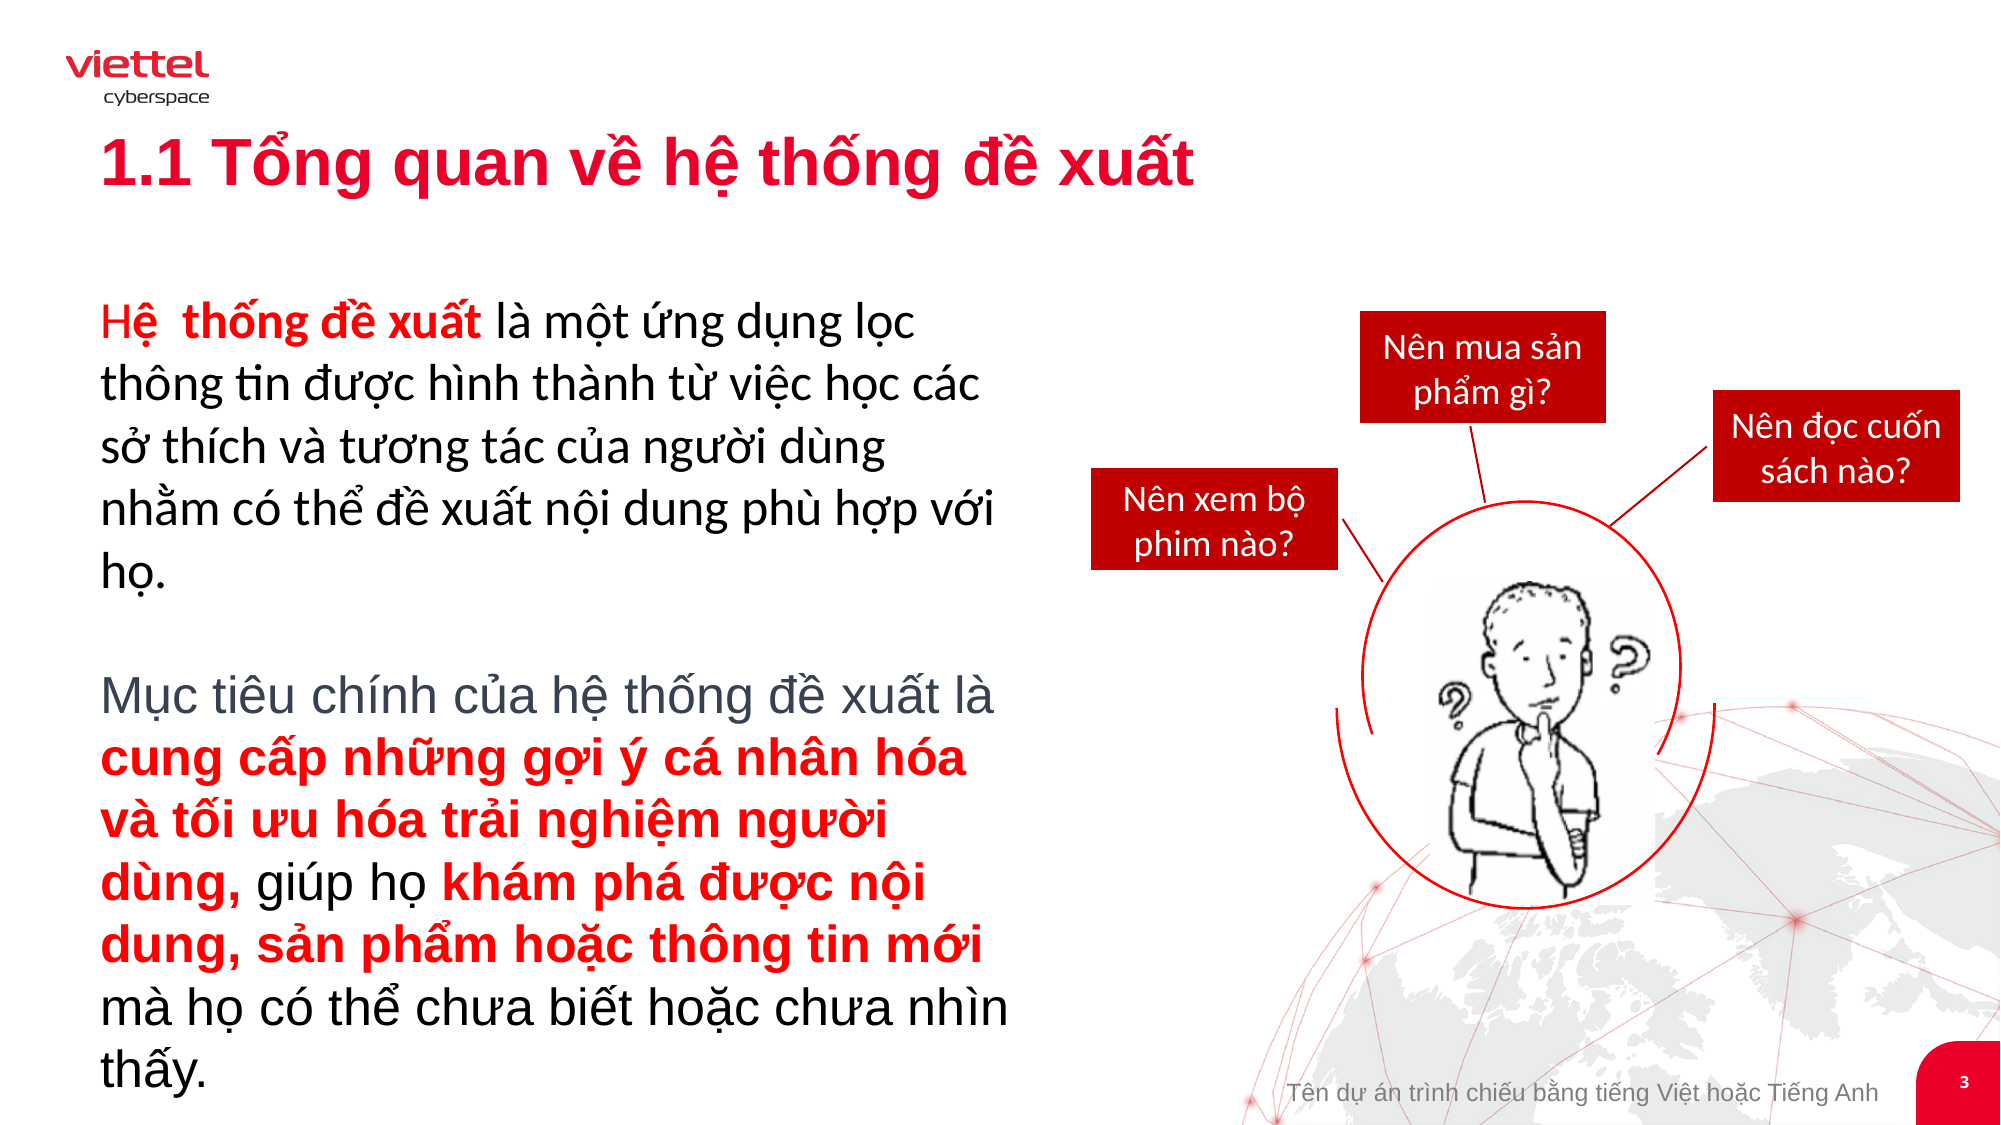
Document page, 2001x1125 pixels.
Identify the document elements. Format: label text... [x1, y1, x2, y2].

title 1.1 Tổng quan về hệ thống đề xuất [85, 120, 1490, 232]
text_box Hệ thống đề xuất là một ứng dụng lọc thông tin được hình thành từ việc học các sở thích và tương tác của người dùng nhằm có thể đề xuất nội dung phù hợp với họ. Mục tiêu chính của hệ thống đề xuất là cung cấp những gợi ý cá nhân hóa và tối ưu hóa trải nghiệm người dùng, giúp họ khám phá được nội dung, sản phẩm hoặc thông tin mới mà họ có thể chưa biết hoặc chưa nhìn thấy. [85, 278, 1026, 1125]
picture [1233, 698, 2000, 1125]
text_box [1092, 311, 1959, 909]
picture [65, 50, 209, 106]
